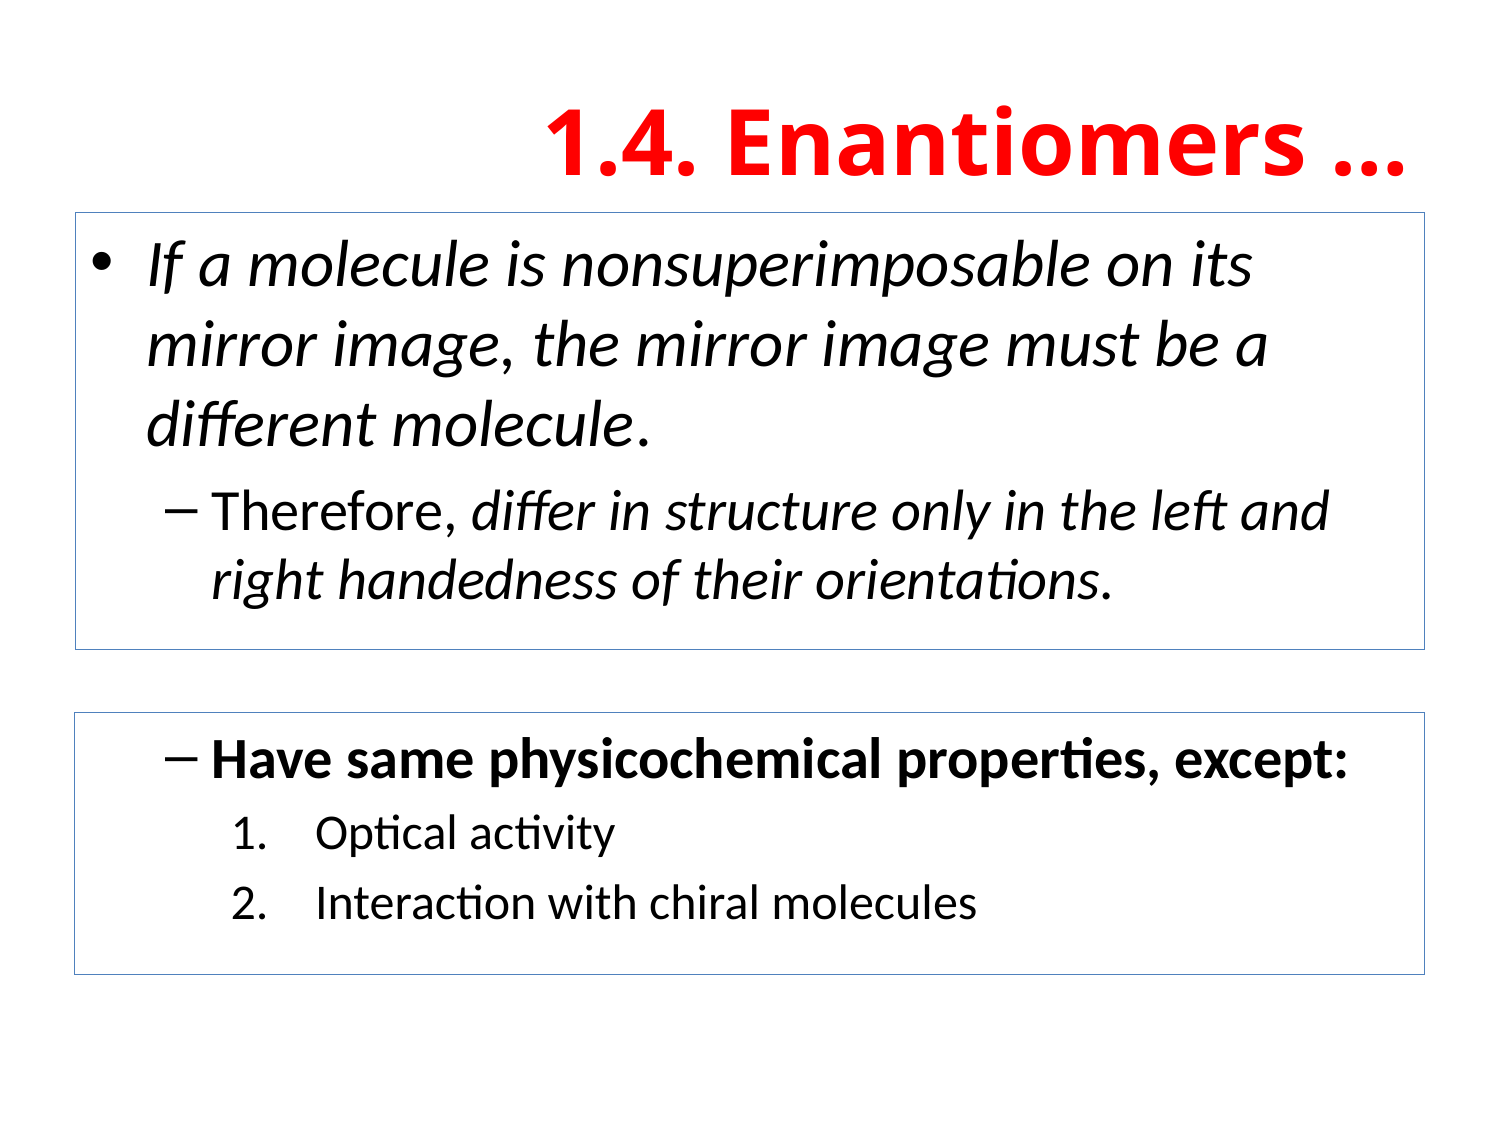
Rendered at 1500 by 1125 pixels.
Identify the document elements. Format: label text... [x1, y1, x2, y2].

text_box Have same physicochemical properties, except: Optical activity Interaction with chiral molecules [74, 712, 1425, 975]
list If a molecule is nonsuperimposable on its mirror image, the mirror image must be a different molecule. Therefore, differ in structure only in the left and right handedness of their orientations. [75, 212, 1425, 650]
title 1.4. Enantiomers … [75, 45, 1425, 212]
